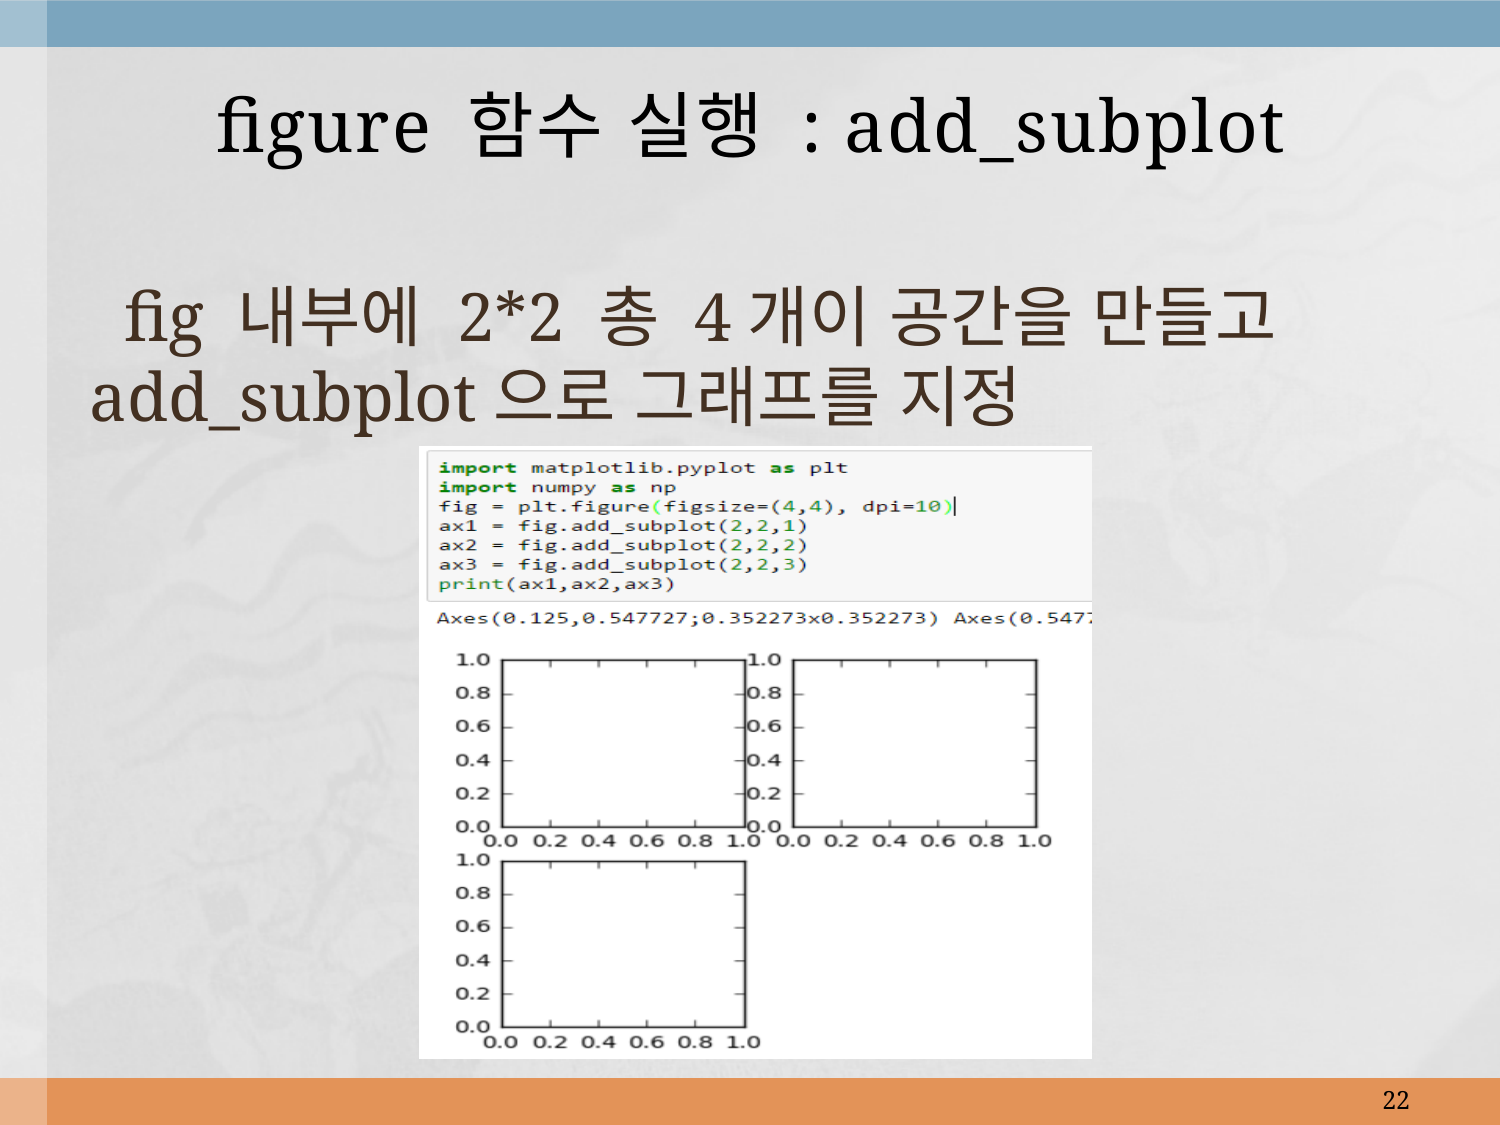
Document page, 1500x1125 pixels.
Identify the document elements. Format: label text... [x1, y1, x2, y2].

slide_number 22 [1074, 1078, 1425, 1125]
picture [419, 446, 1092, 1059]
list fig 내부에 2*2 총 4개이 공간을 만들고 add_subplot으로 그래프를 지정 [75, 267, 1425, 539]
title figure 함수 실행 : add_subplot [49, 46, 1454, 202]
